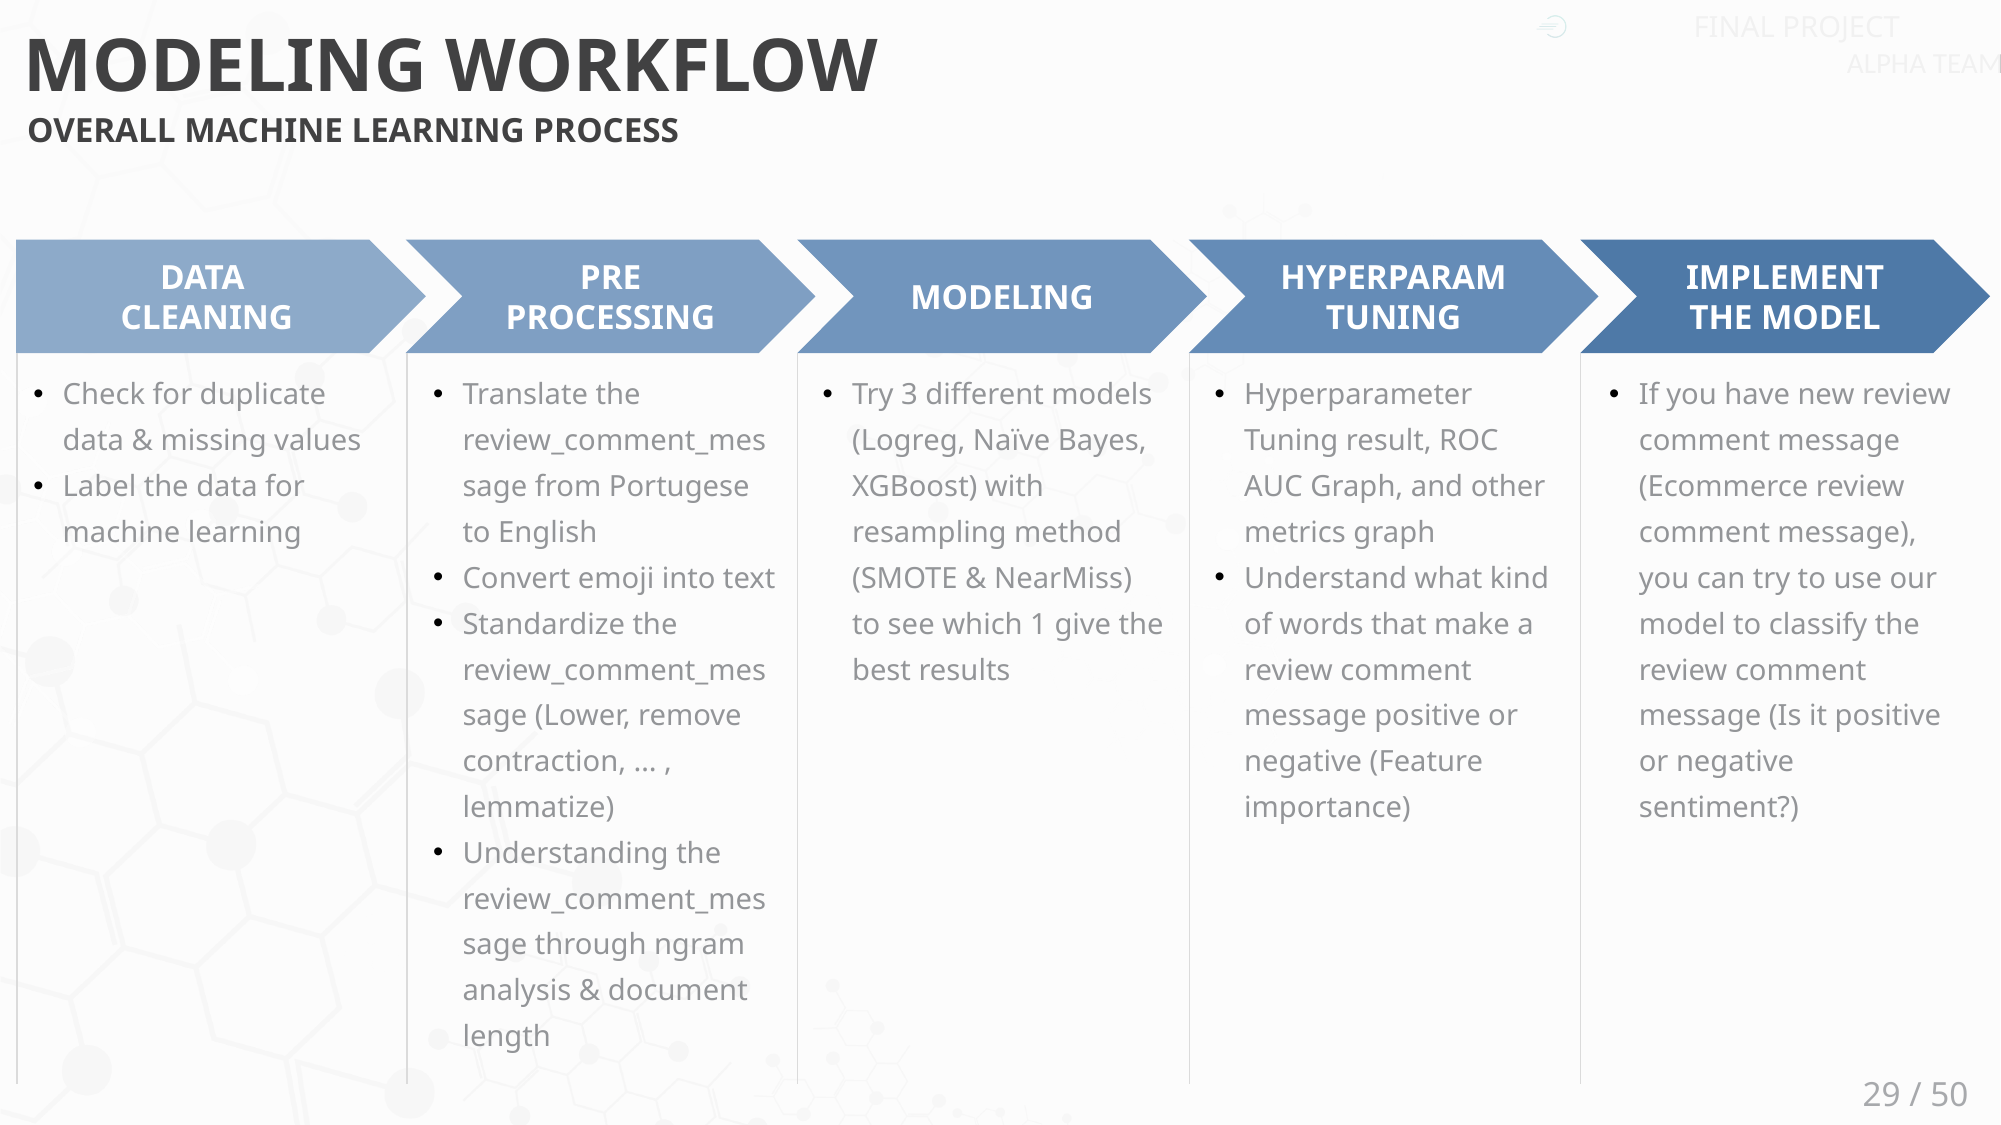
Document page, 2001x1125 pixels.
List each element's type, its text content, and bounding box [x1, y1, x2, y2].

text_box DATA CLEANING [13, 237, 429, 356]
text_box MODELING WORKFLOW [8, 11, 1879, 114]
text_box MODELING [795, 237, 1210, 356]
text_box Hyperparameter Tuning result, ROC AUC Graph, and other metrics graph Understand what kind of words that make a review comment message positive or negative (Feature importance) [1199, 357, 1573, 831]
text_box Translate the review_comment_message from Portugese to English Convert emoji into text Standardize the review_comment_message (Lower, remove contraction, … , lemmatize) Understanding the review_comment_message through ngram analysis & document length [418, 357, 792, 1060]
text_box Try 3 different models (Logreg, Naïve Bayes, XGBoost) with resampling method (SMOTE & NearMiss) to see which 1 give the best results [807, 357, 1181, 739]
text_box Check for duplicate data & missing values Label the data for machine learning [20, 357, 392, 602]
text_box If you have new review comment message (Ecommerce review comment message), you can try to use our model to classify the review comment message (Is it positive or negative sentiment?) [1594, 357, 1968, 831]
text_box PRE PROCESSING [403, 237, 818, 356]
text_box HYPERPARAM TUNING [1186, 237, 1601, 356]
text_box IMPLEMENT THE MODEL [1578, 237, 1993, 356]
text_box OVERALL MACHINE LEARNING PROCESS [12, 81, 1919, 157]
